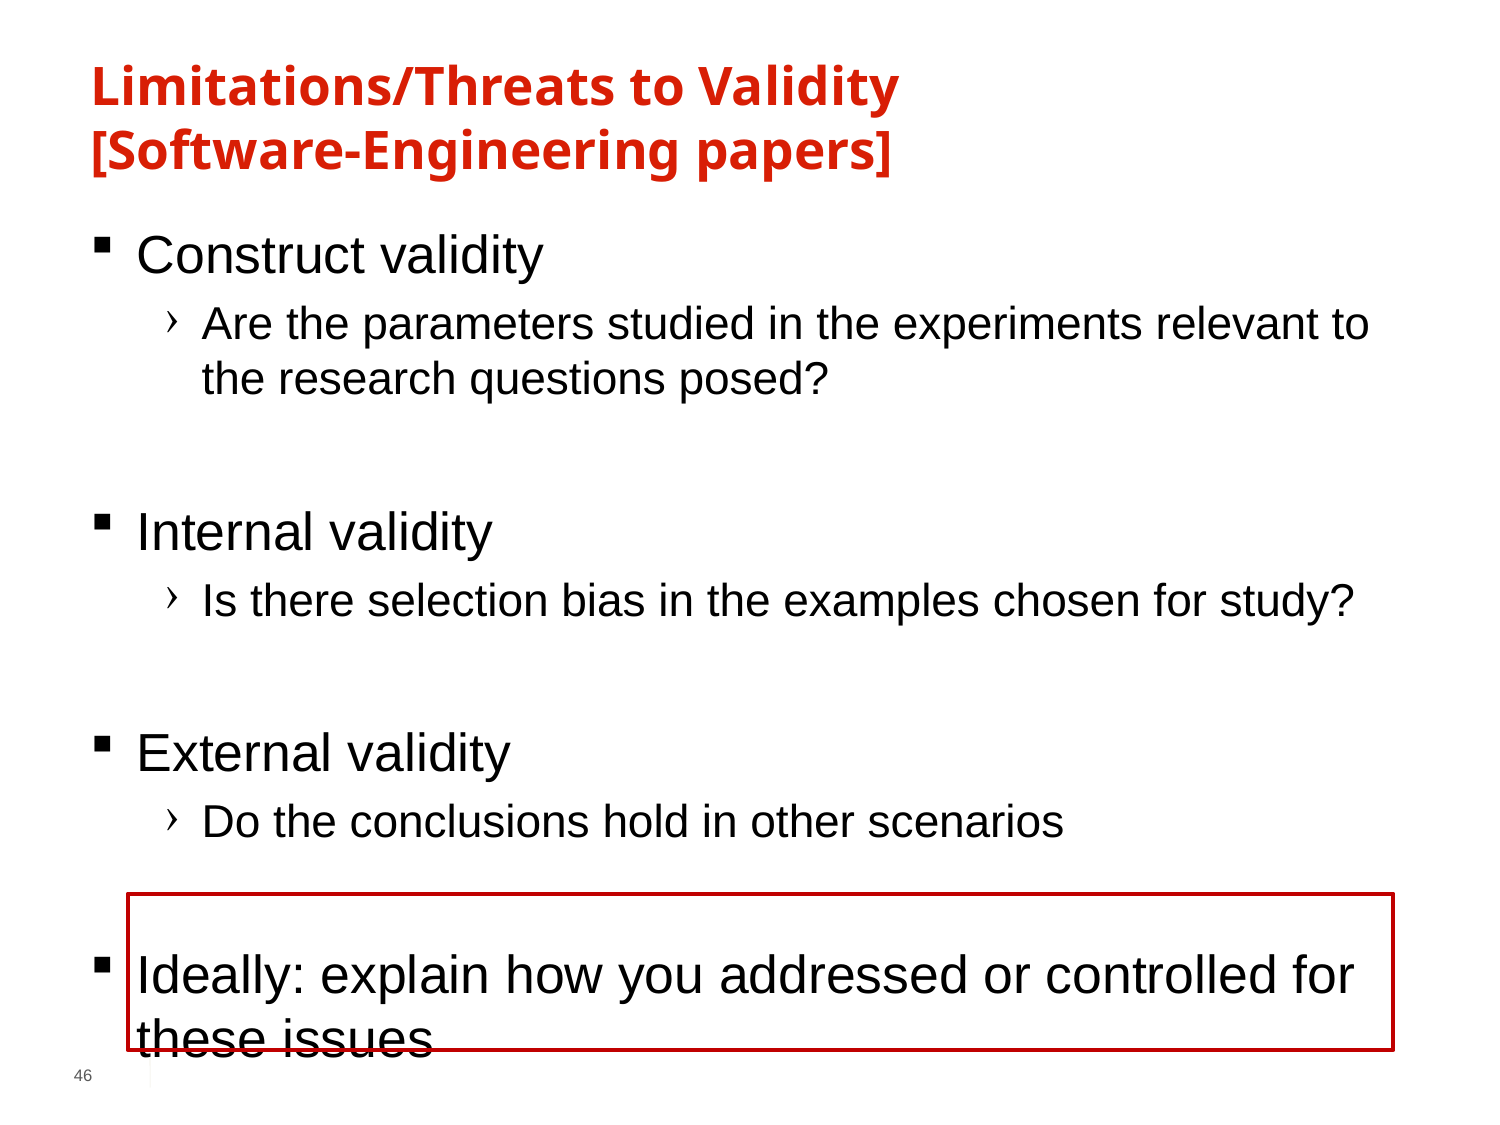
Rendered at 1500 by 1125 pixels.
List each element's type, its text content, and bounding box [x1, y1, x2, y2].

slide_number 46 [49, 1049, 101, 1101]
title Limitations/Threats to Validity [Software-Engineering papers] [75, 45, 1425, 188]
list Construct validity Are the parameters studied in the experiments relevant to the research questions posed? Internal validity Is there selection bias in the examples chosen for study? External validity Do the conclusions hold in other scenarios Ideally: explain how you addressed or controlled for these issues [74, 212, 1461, 1080]
text_box [127, 893, 1394, 1050]
